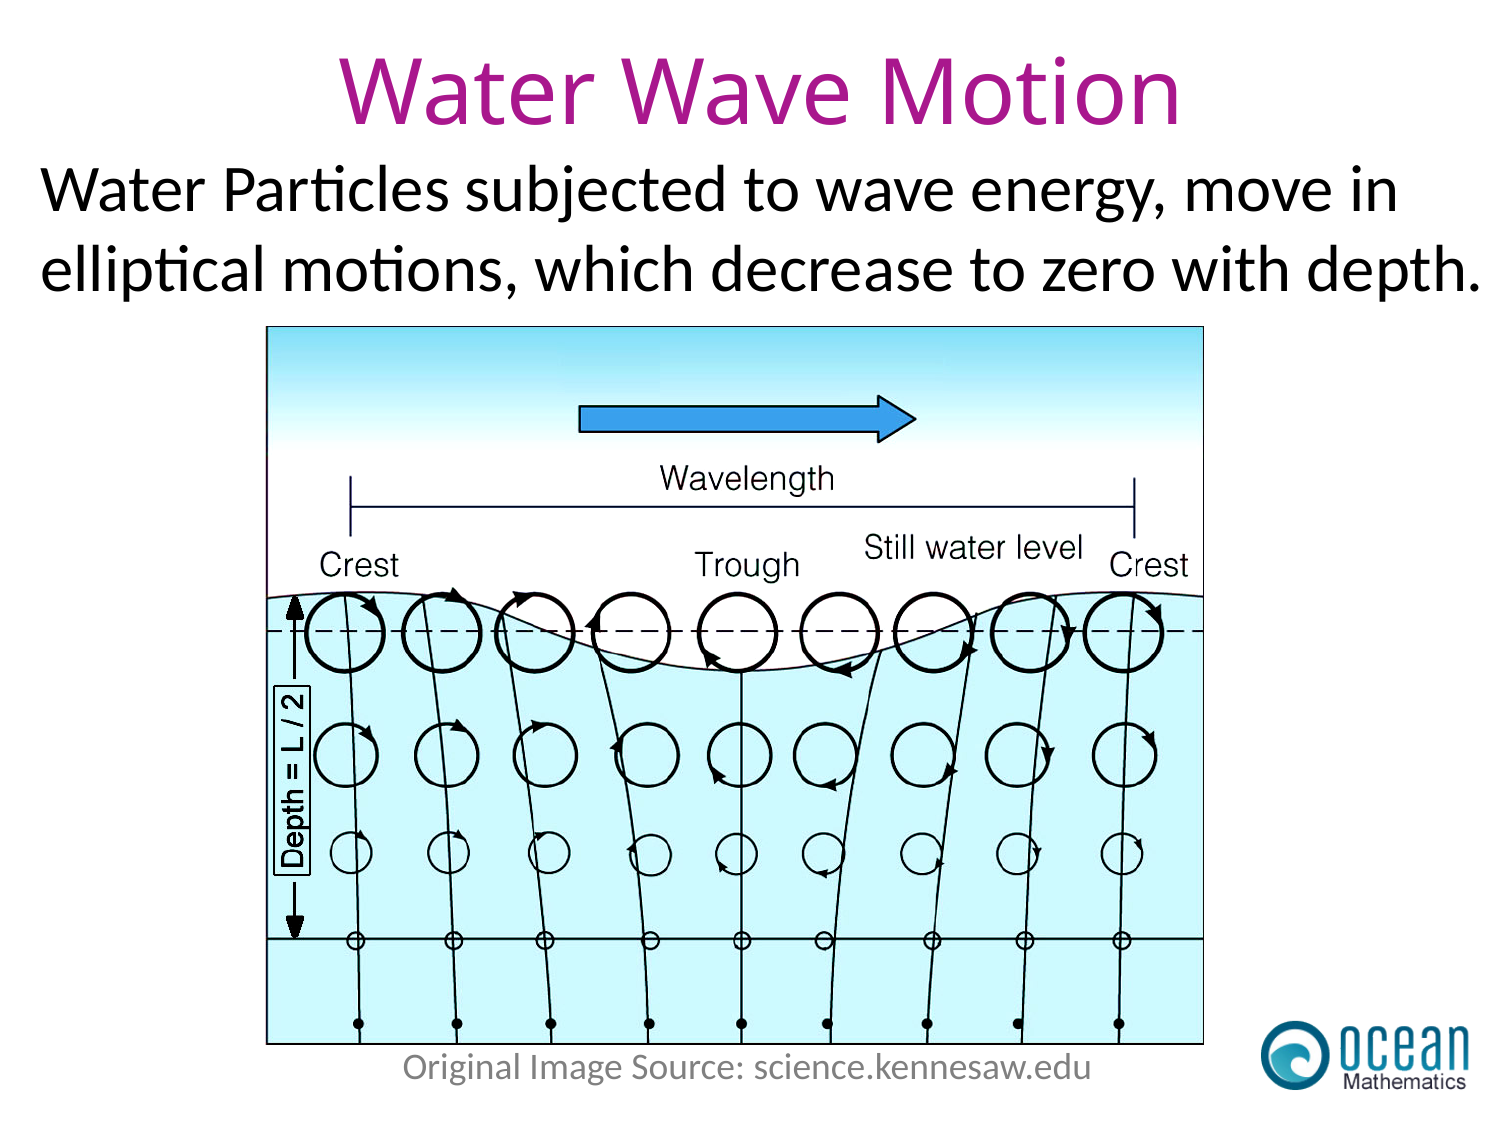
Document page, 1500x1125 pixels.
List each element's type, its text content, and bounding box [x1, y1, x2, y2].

text_box Original Image Source: science.kennesaw.edu [387, 1056, 1108, 1095]
picture [265, 325, 1204, 1048]
picture [1233, 999, 1487, 1114]
title Water Wave Motion [124, 0, 1400, 137]
text_box Water Particles subjected to wave energy, move in elliptical motions, which decrease to zero with depth. [25, 137, 1500, 312]
